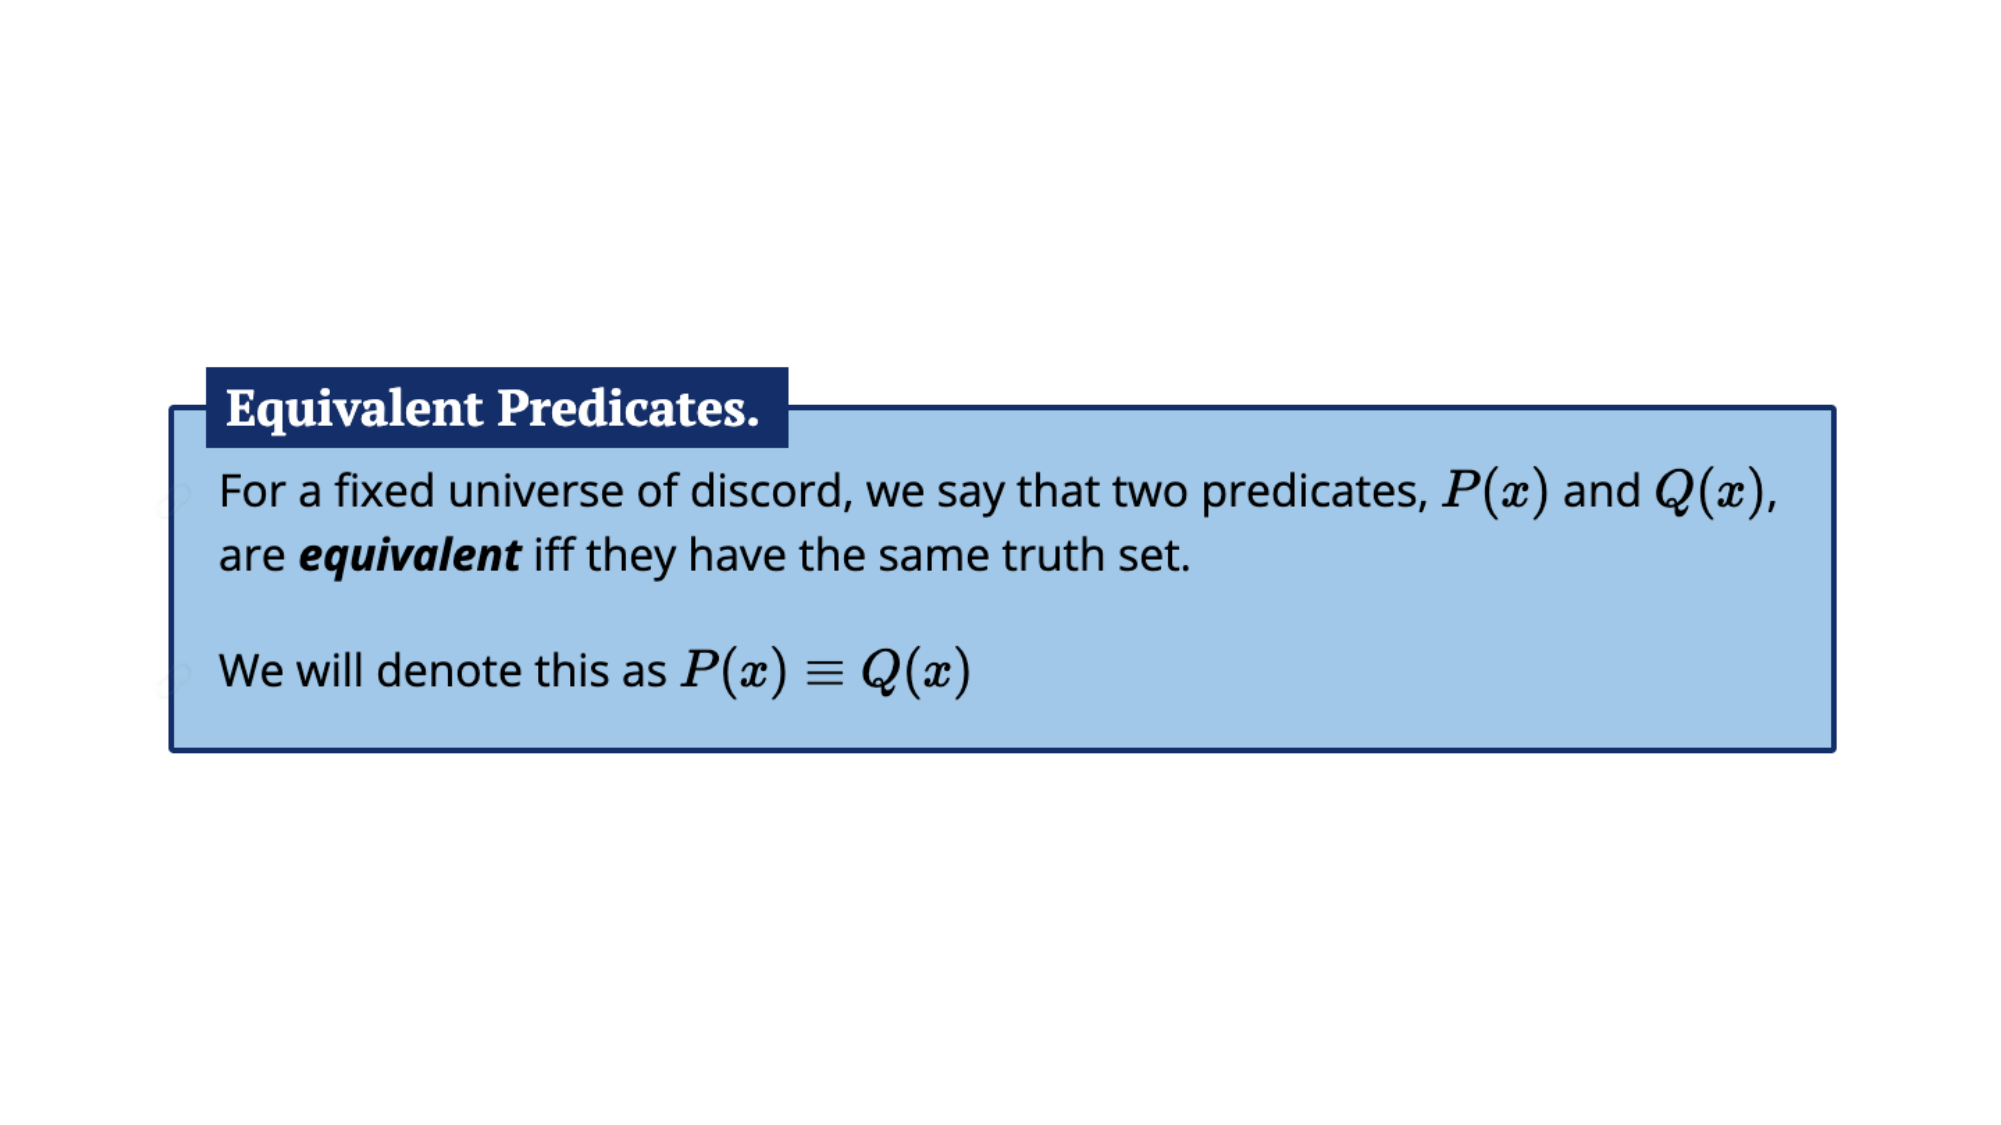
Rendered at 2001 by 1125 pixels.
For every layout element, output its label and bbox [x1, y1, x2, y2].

picture [151, 352, 1849, 773]
